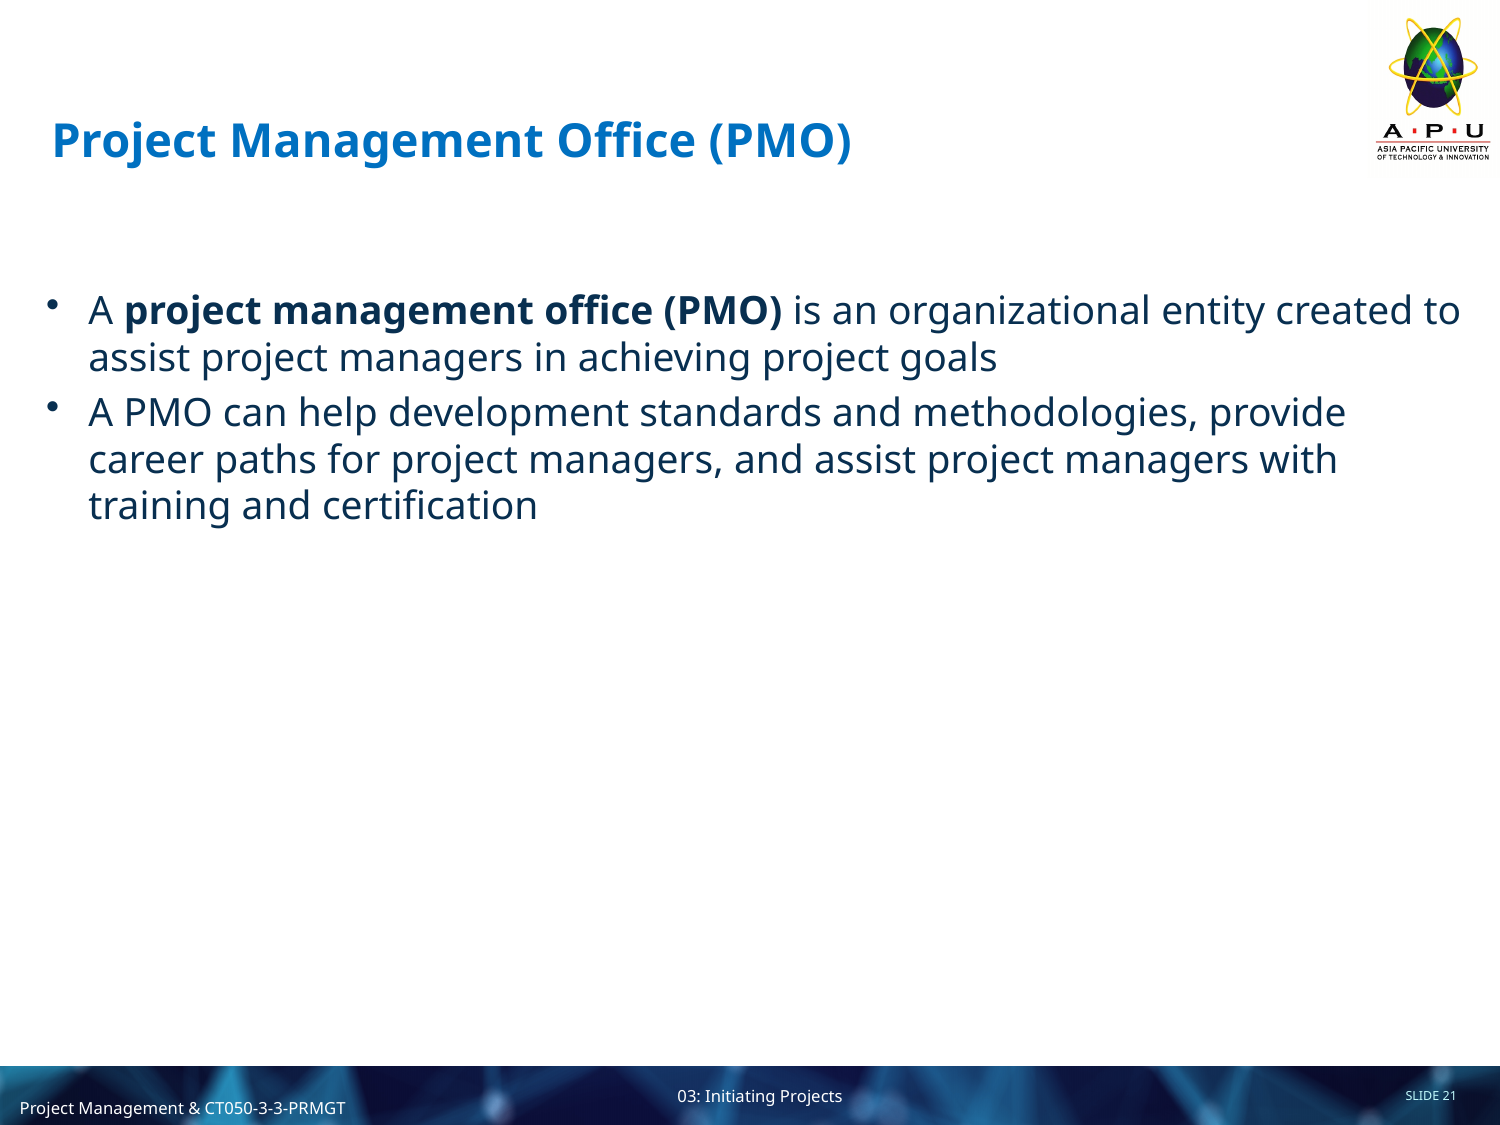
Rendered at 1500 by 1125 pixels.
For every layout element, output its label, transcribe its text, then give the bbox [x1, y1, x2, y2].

picture [0, 1066, 1500, 1125]
list A project management office (PMO) is an organizational entity created to assist project managers in achieving project goals A PMO can help development standards and methodologies, provide career paths for project managers, and assist project managers with training and certification [31, 278, 1477, 1021]
picture [1367, 0, 1500, 178]
title Project Management Office (PMO) [36, 45, 1323, 233]
